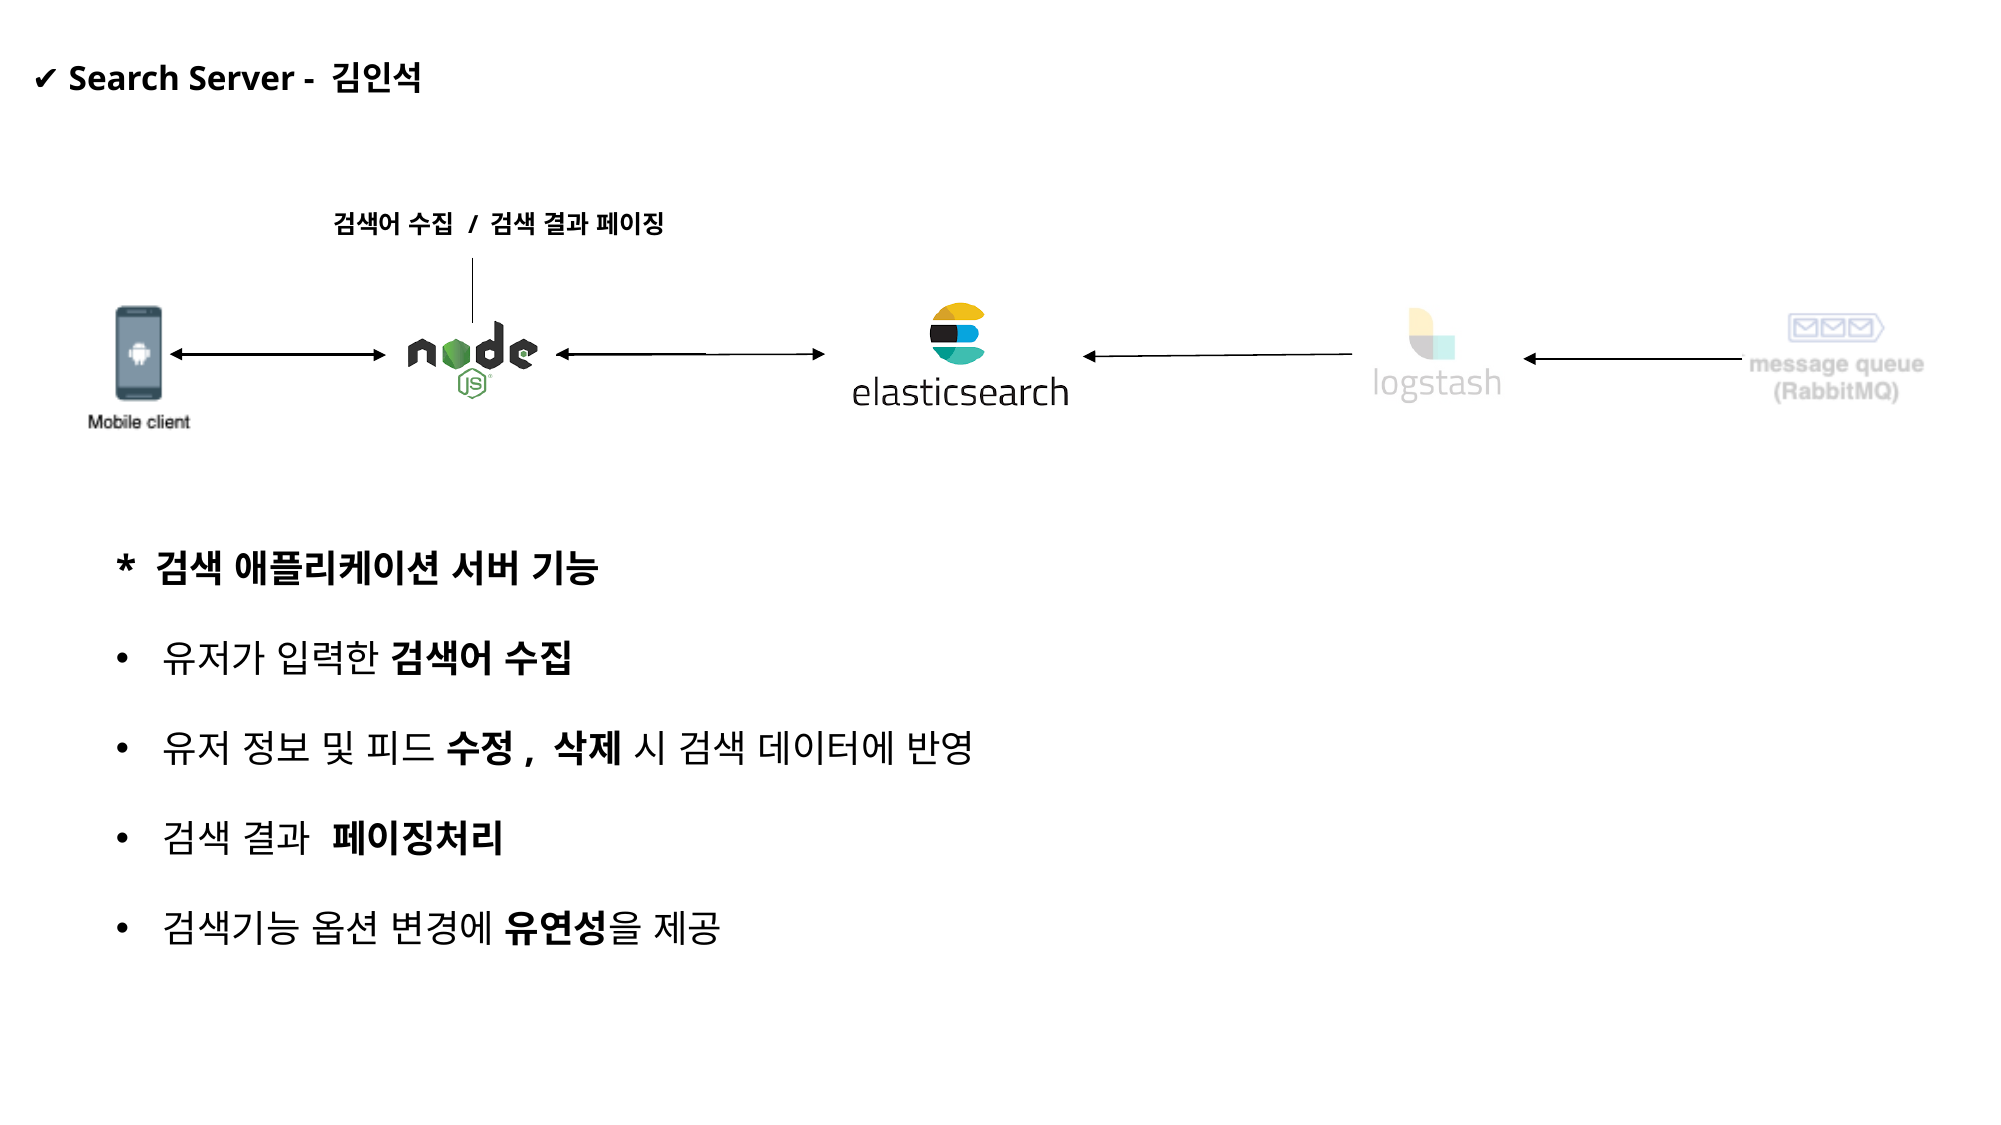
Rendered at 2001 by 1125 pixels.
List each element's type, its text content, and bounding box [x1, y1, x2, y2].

text_box * 검색 애플리케이션 서버 기능 유저가 입력한 검색어 수집 유저 정보 및 피드 수정, 삭제 시 검색 데이터에 반영 검색 결과 페이징처리 검색기능 옵션 변경에 유연성을 제공 [100, 537, 1000, 1078]
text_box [1082, 353, 1353, 357]
picture [824, 282, 1099, 426]
picture [50, 258, 236, 470]
text_box ✔️ Search Server - 김인석 [17, 29, 501, 116]
picture [1742, 257, 1950, 451]
picture [1340, 294, 1530, 415]
picture [371, 258, 575, 462]
text_box 검색어 수집 / 검색 결과 페이징 [318, 200, 681, 246]
